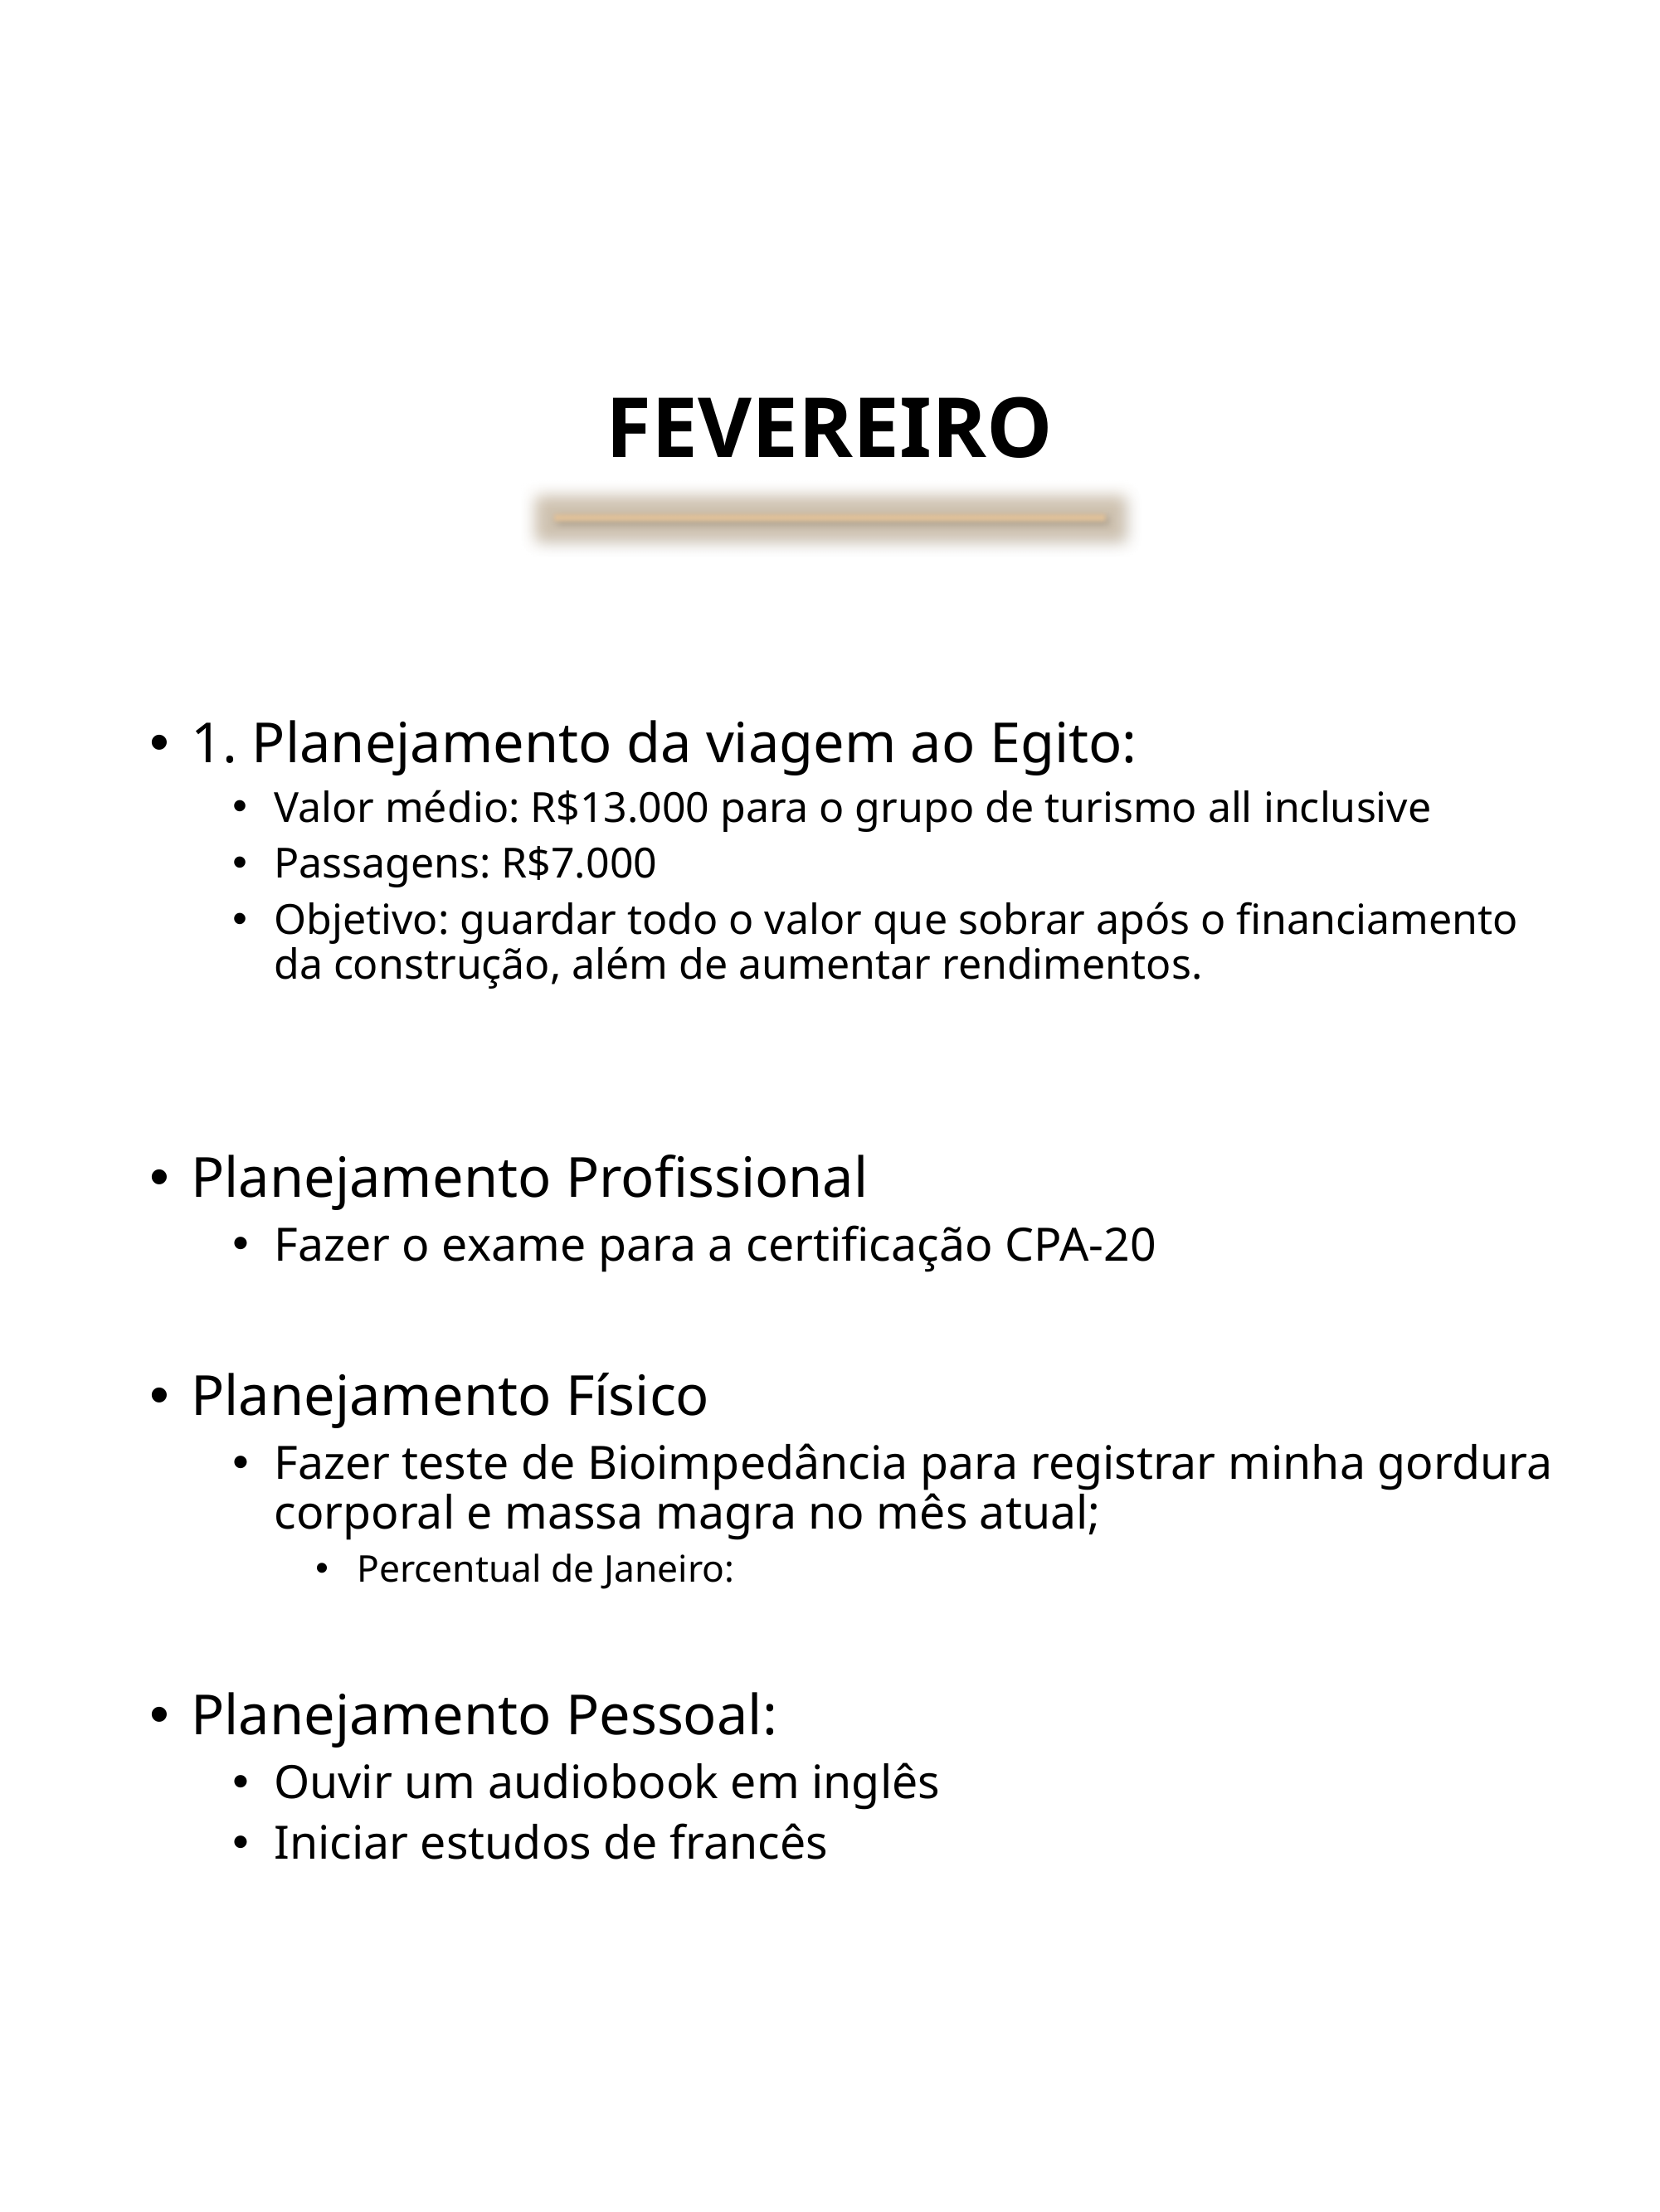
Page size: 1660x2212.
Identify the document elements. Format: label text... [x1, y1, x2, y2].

text_box [556, 516, 1104, 519]
list 1. Planejamento da viagem ao Egito: Valor médio: R$13.000 para o grupo de turismo all inclusive Passagens: R$7.000 Objetivo: guardar todo o valor que sobrar após o financiamento da construção, além de aumentar rendimentos. Planejamento Profissional Fazer o exame para a certificação CPA-20 Planejamento Físico Fazer teste de Bioimpedância para registrar minha gordura corporal e massa magra no mês atual; Percentual de Janeiro: Planejamento Pessoal: Ouvir um audiobook em inglês Iniciar estudos de francês [137, 708, 1569, 1922]
title FEVEREIRO [114, 327, 1546, 534]
